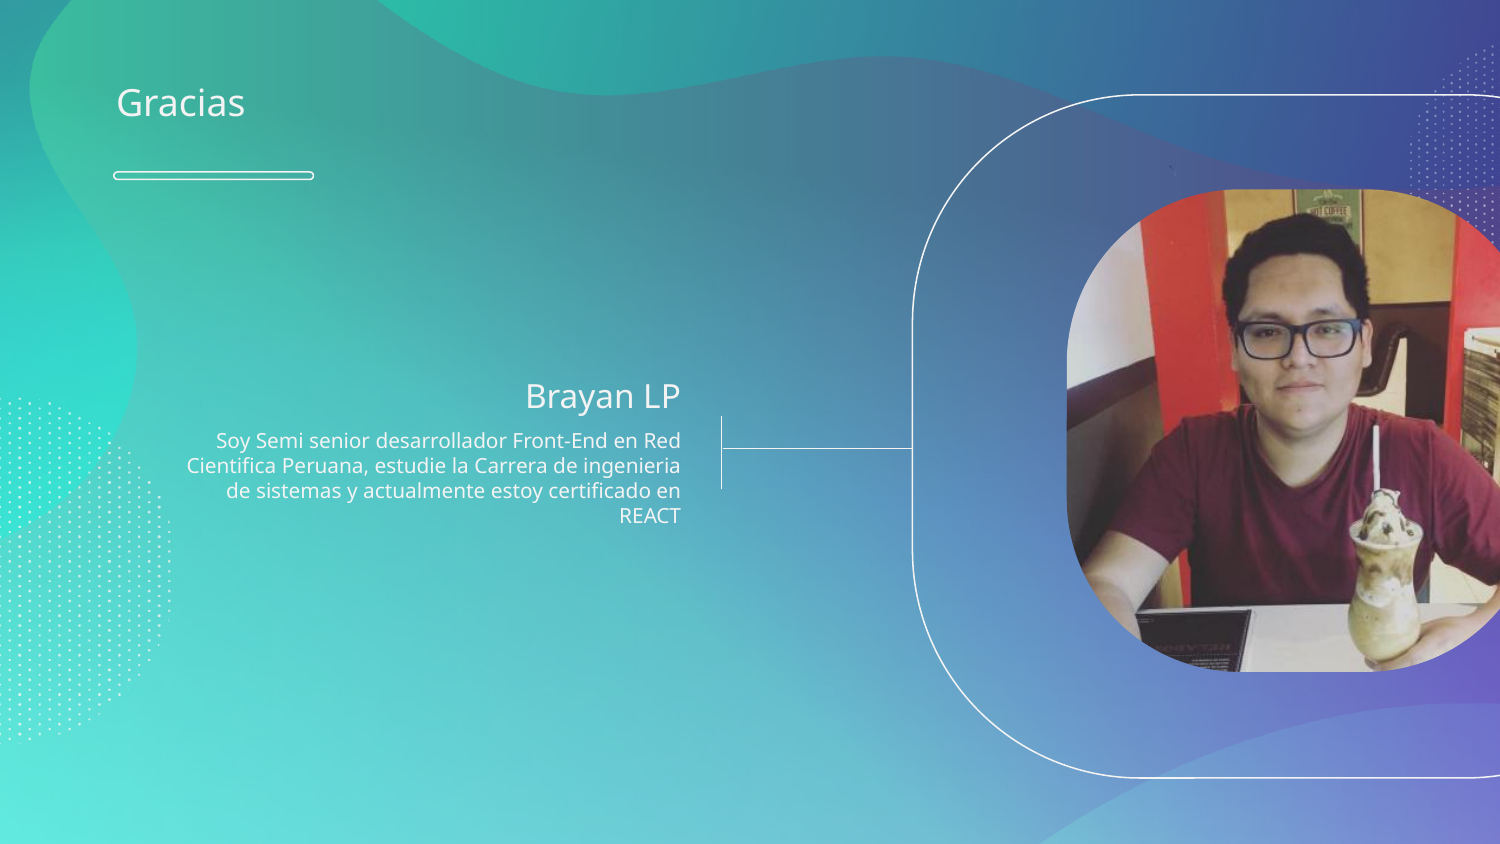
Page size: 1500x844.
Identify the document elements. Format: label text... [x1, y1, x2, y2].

picture [0, 0, 1500, 844]
subtitle Soy Semi senior desarrollador Front-End en Red Cientifica Peruana, estudie la Carrera de ingenieria de sistemas y actualmente estoy certificado en REACT [167, 413, 696, 711]
text_box [912, 94, 1500, 778]
picture [1066, 189, 1500, 673]
text_box [113, 171, 314, 180]
subtitle Brayan LP [397, 133, 696, 431]
title Gracias [101, 63, 376, 220]
